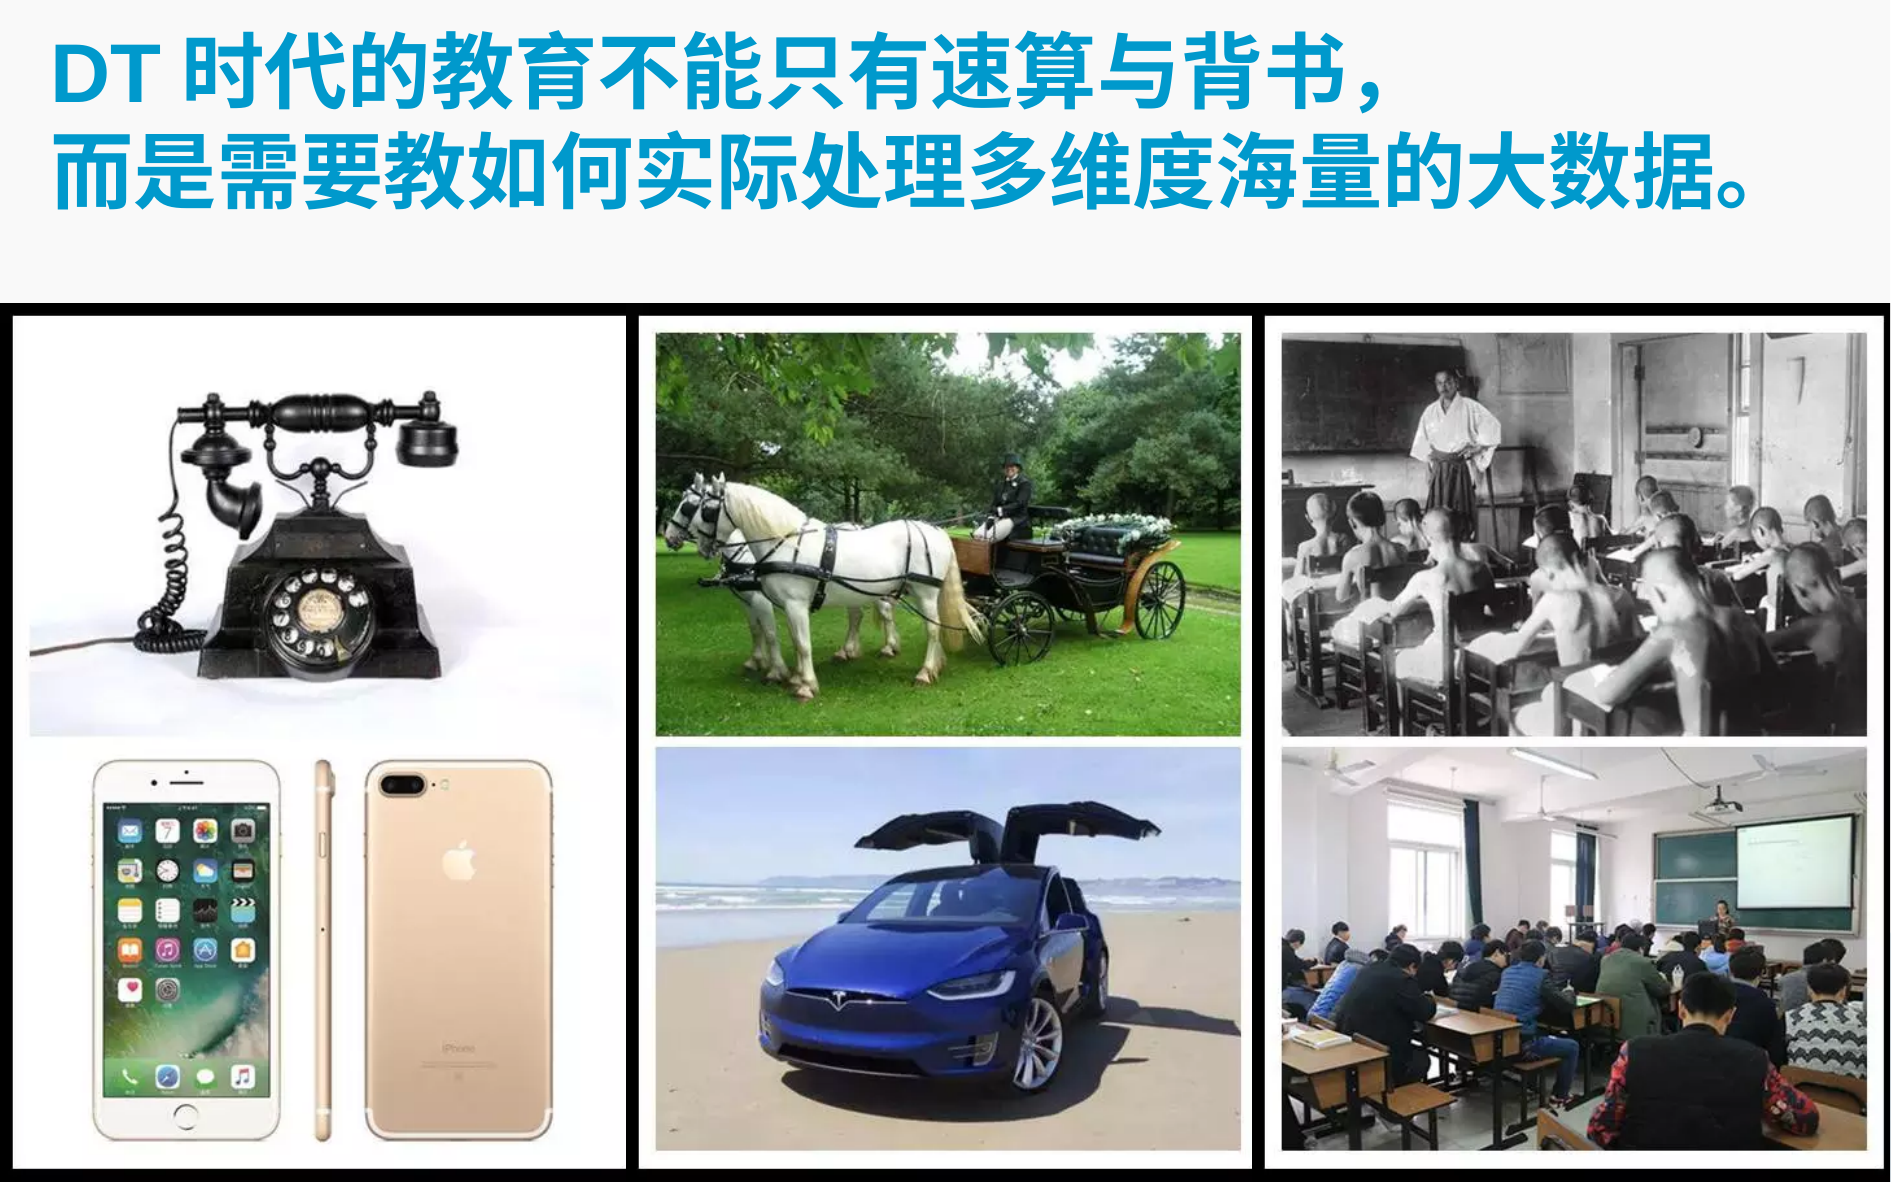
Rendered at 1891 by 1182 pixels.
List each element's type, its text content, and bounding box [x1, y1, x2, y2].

text_box DT时代的教育不能只有速算与背书， 而是需要教如何实际处理多维度海量的大数据。 [36, 11, 1814, 227]
picture [0, 0, 1891, 1182]
